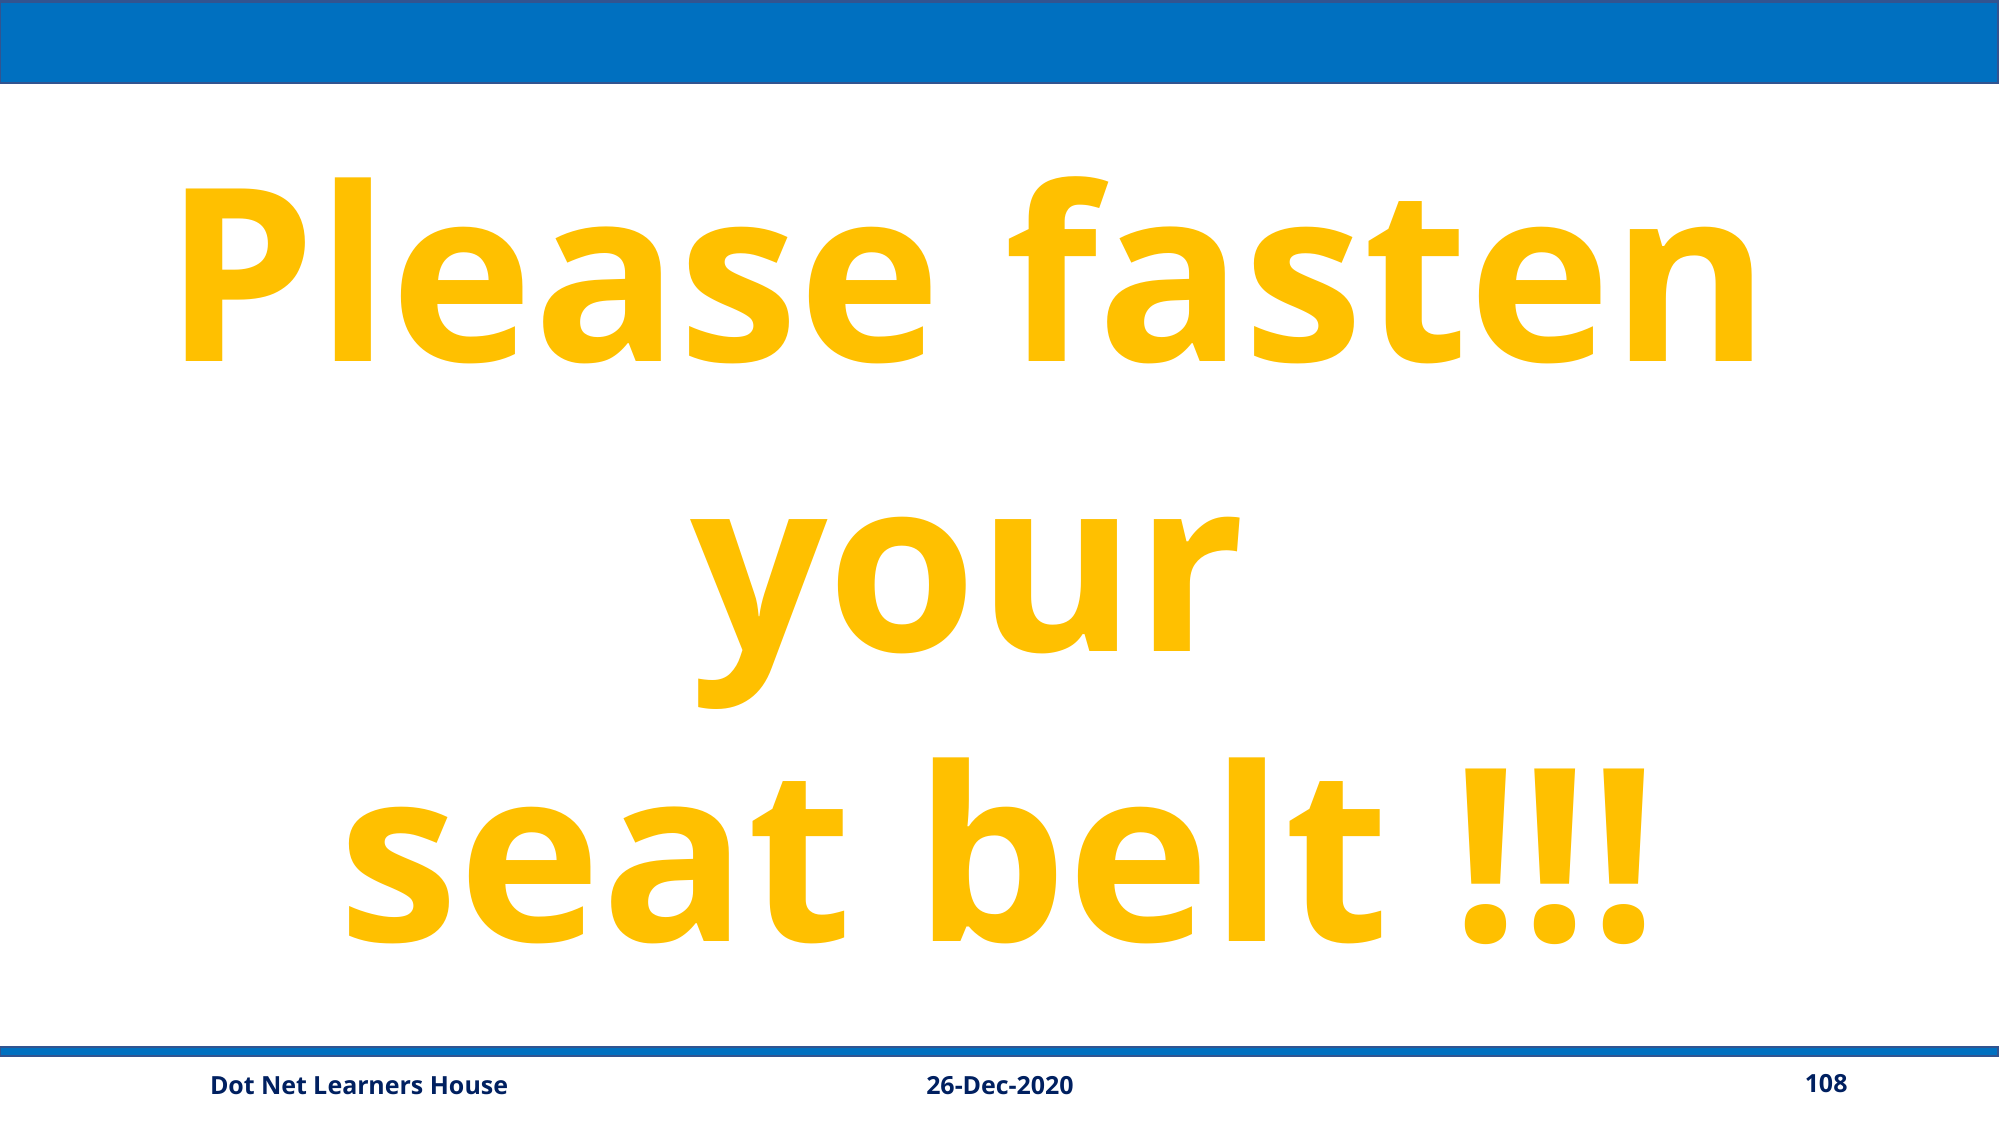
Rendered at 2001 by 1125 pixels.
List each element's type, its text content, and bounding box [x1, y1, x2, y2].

text_box Please fasten your seat belt !!! [149, 112, 1849, 998]
slide_number 108 [1412, 1054, 1863, 1115]
text_box [0, 0, 1999, 84]
text_box [0, 1046, 1999, 1057]
text_box Dot Net Learners House [21, 1054, 697, 1115]
footer 26-Dec-2020 [697, 1054, 1338, 1115]
